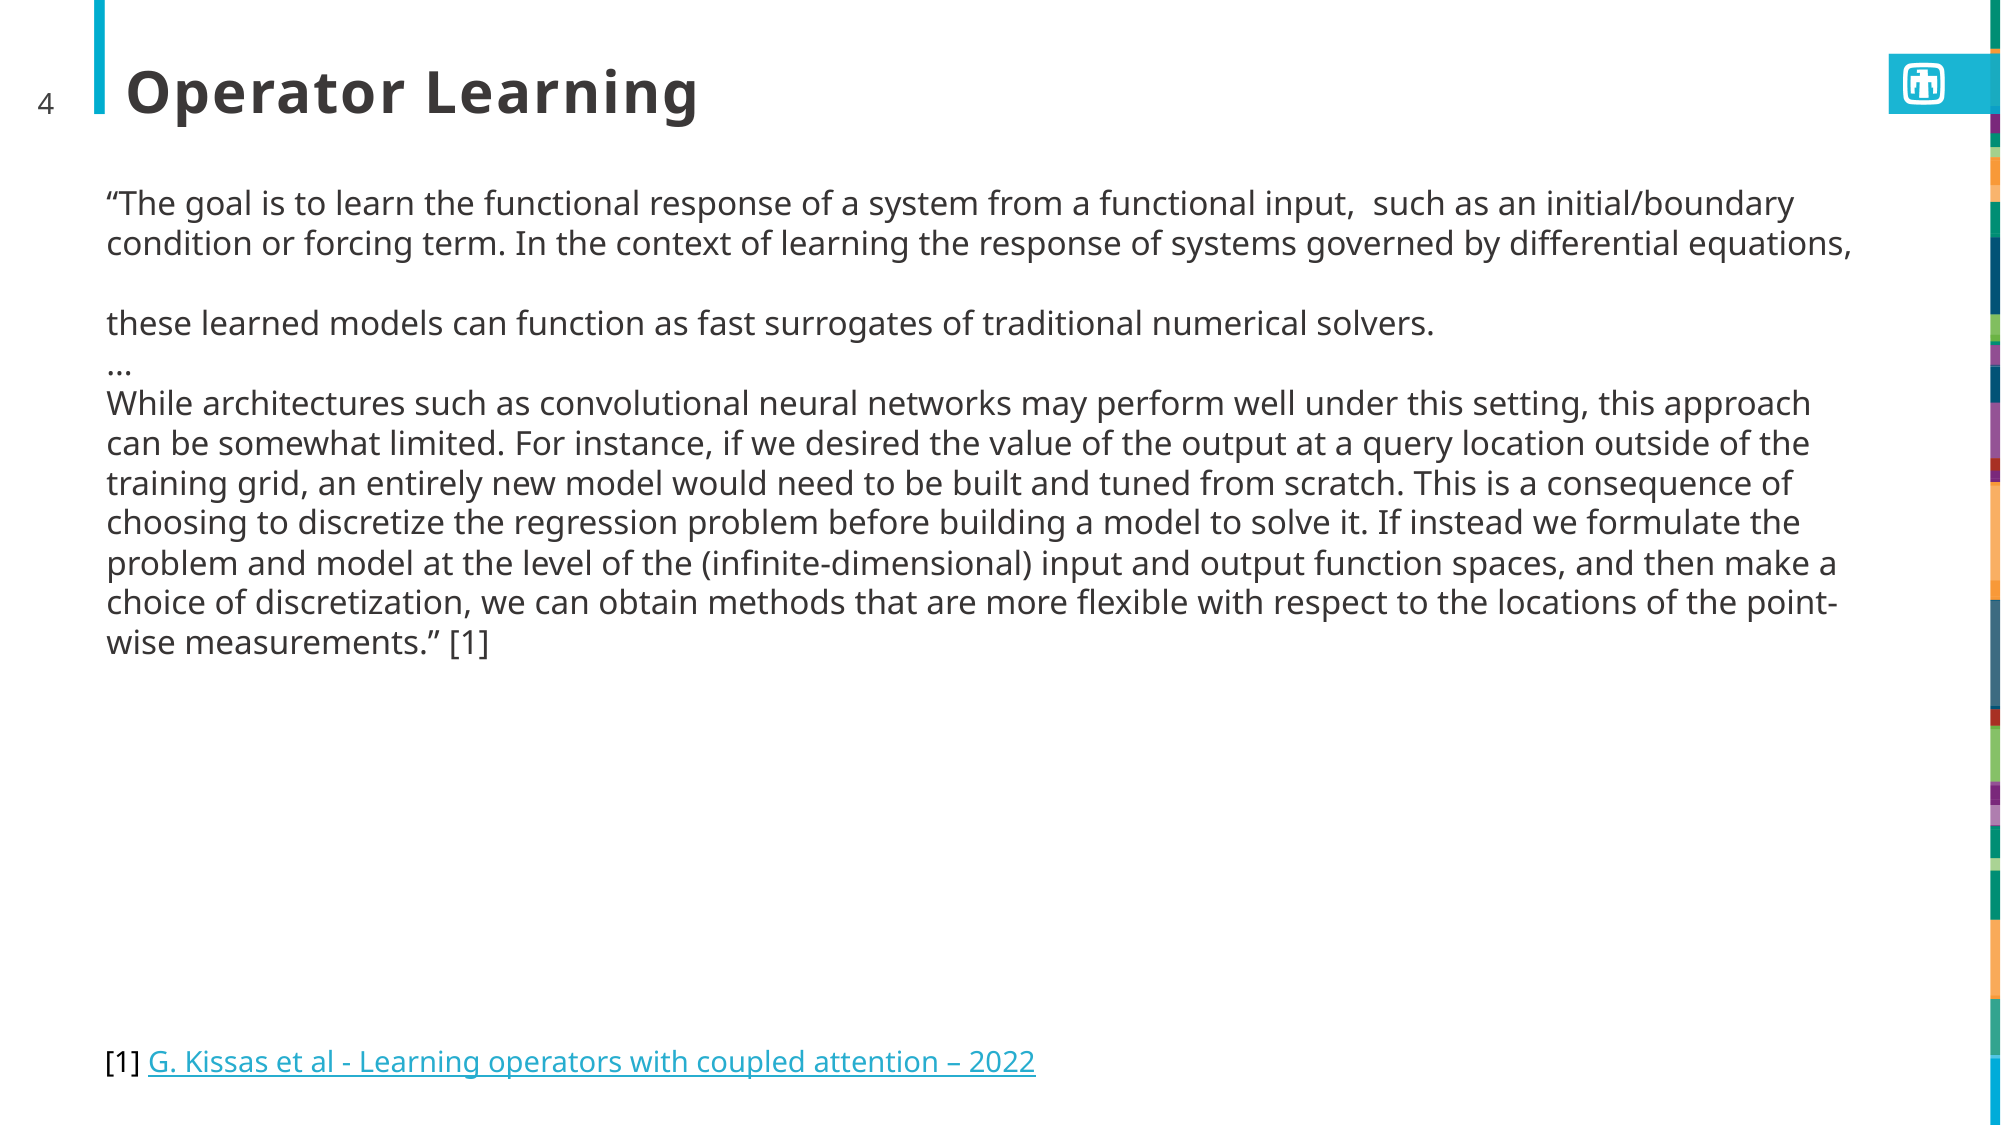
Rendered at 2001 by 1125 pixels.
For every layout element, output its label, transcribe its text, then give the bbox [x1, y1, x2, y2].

title Operator Learning [118, 58, 1838, 153]
slide_number 4 [0, 58, 92, 153]
text_box [1] G. Kissas et al - Learning operators with coupled attention – 2022 [90, 1035, 1052, 1091]
text_box “The goal is to learn the functional response of a system from a functional input, such as an initial/boundary condition or forcing term. In the context of learning the response of systems governed by differential equations, these learned models can function as fast surrogates of traditional numerical solvers. … While architectures such as convolutional neural networks may perform well under this setting, this approach can be somewhat limited. For instance, if we desired the value of the output at a query location outside of the training grid, an entirely new model would need to be built and tuned from scratch. This is a consequence of choosing to discretize the regression problem before building a model to solve it. If instead we formulate the problem and model at the level of the (infinite-dimensional) input and output function spaces, and then make a choice of discretization, we can obtain methods that are more flexible with respect to the locations of the point-wise measurements.” [1] [91, 174, 1873, 669]
picture [0, 0, 2001, 1125]
